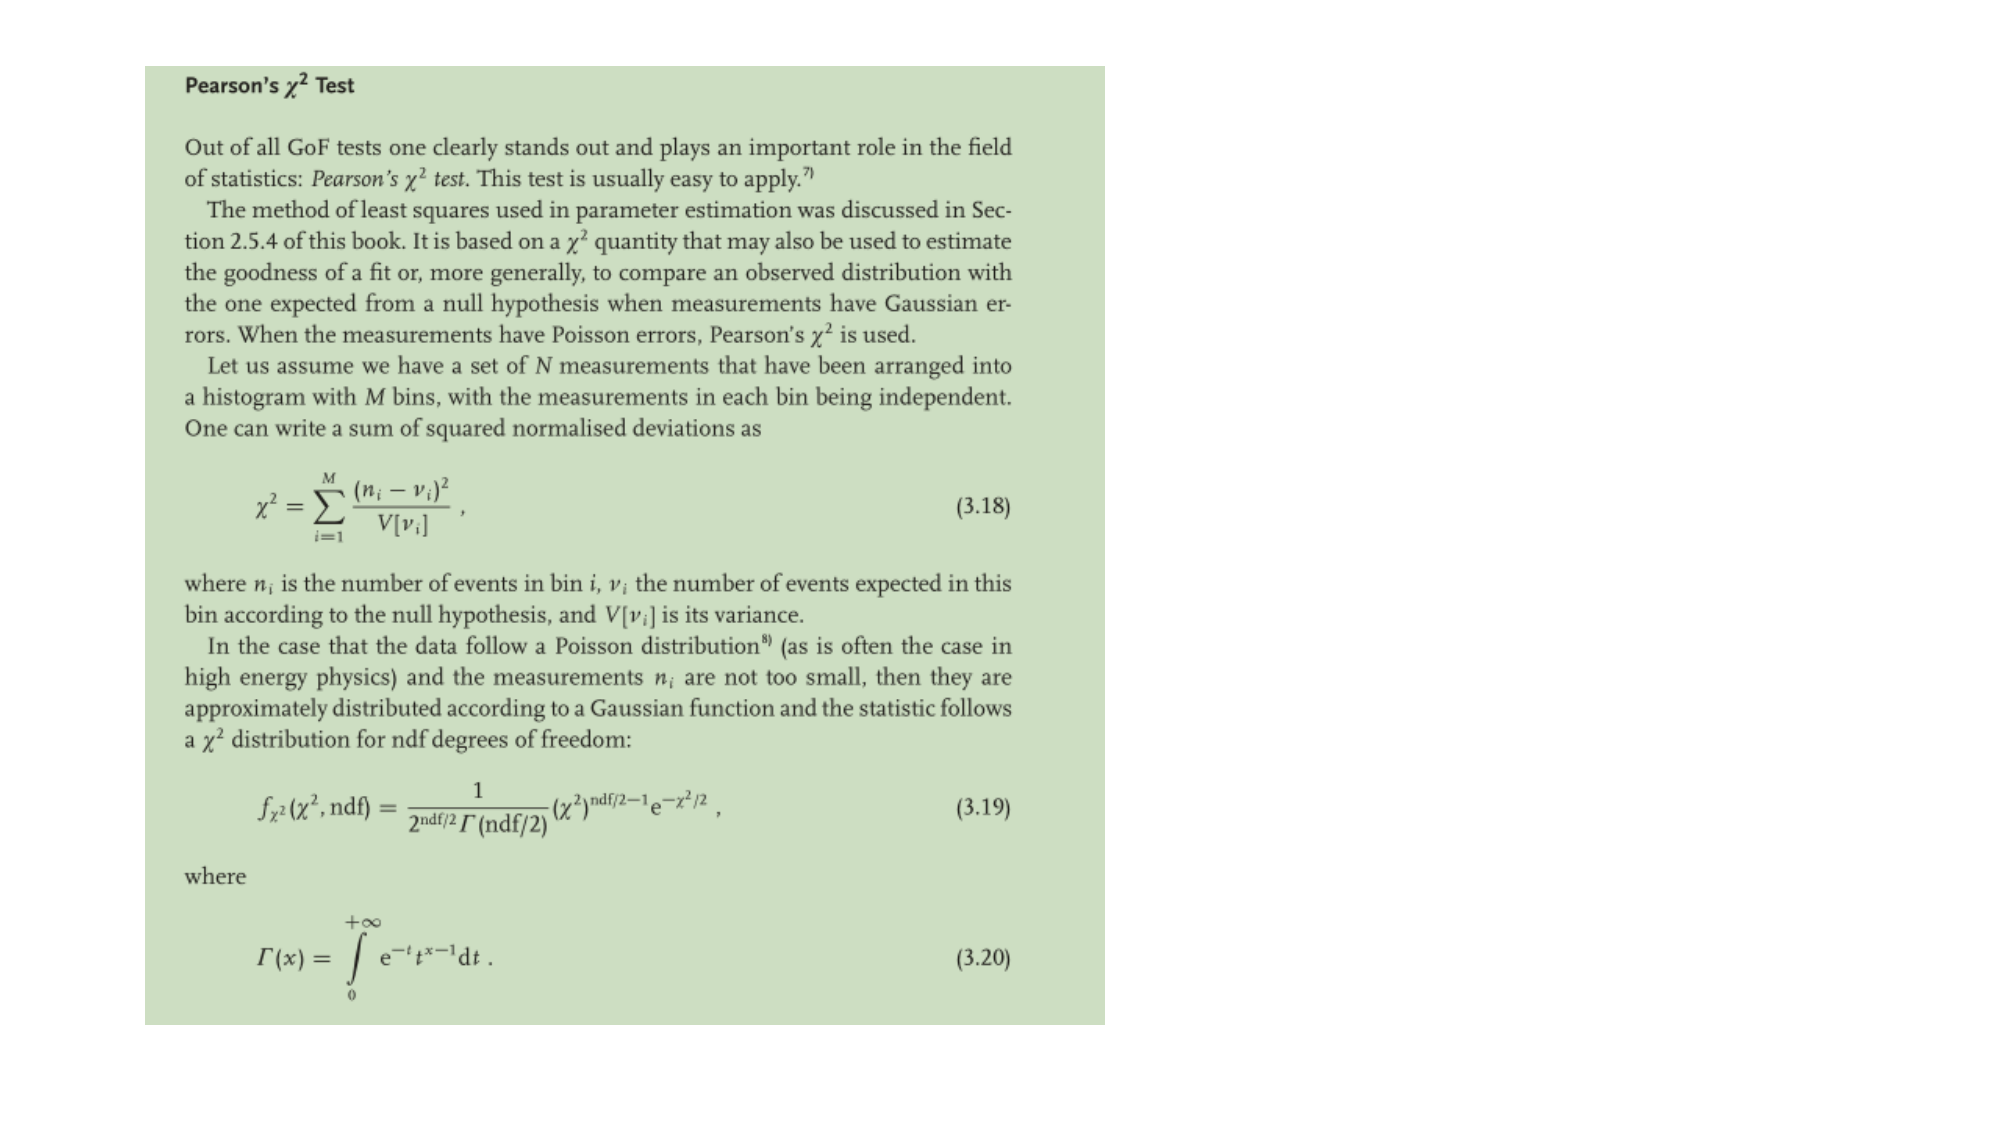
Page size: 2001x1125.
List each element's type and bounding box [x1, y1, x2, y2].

picture [145, 66, 1105, 1025]
